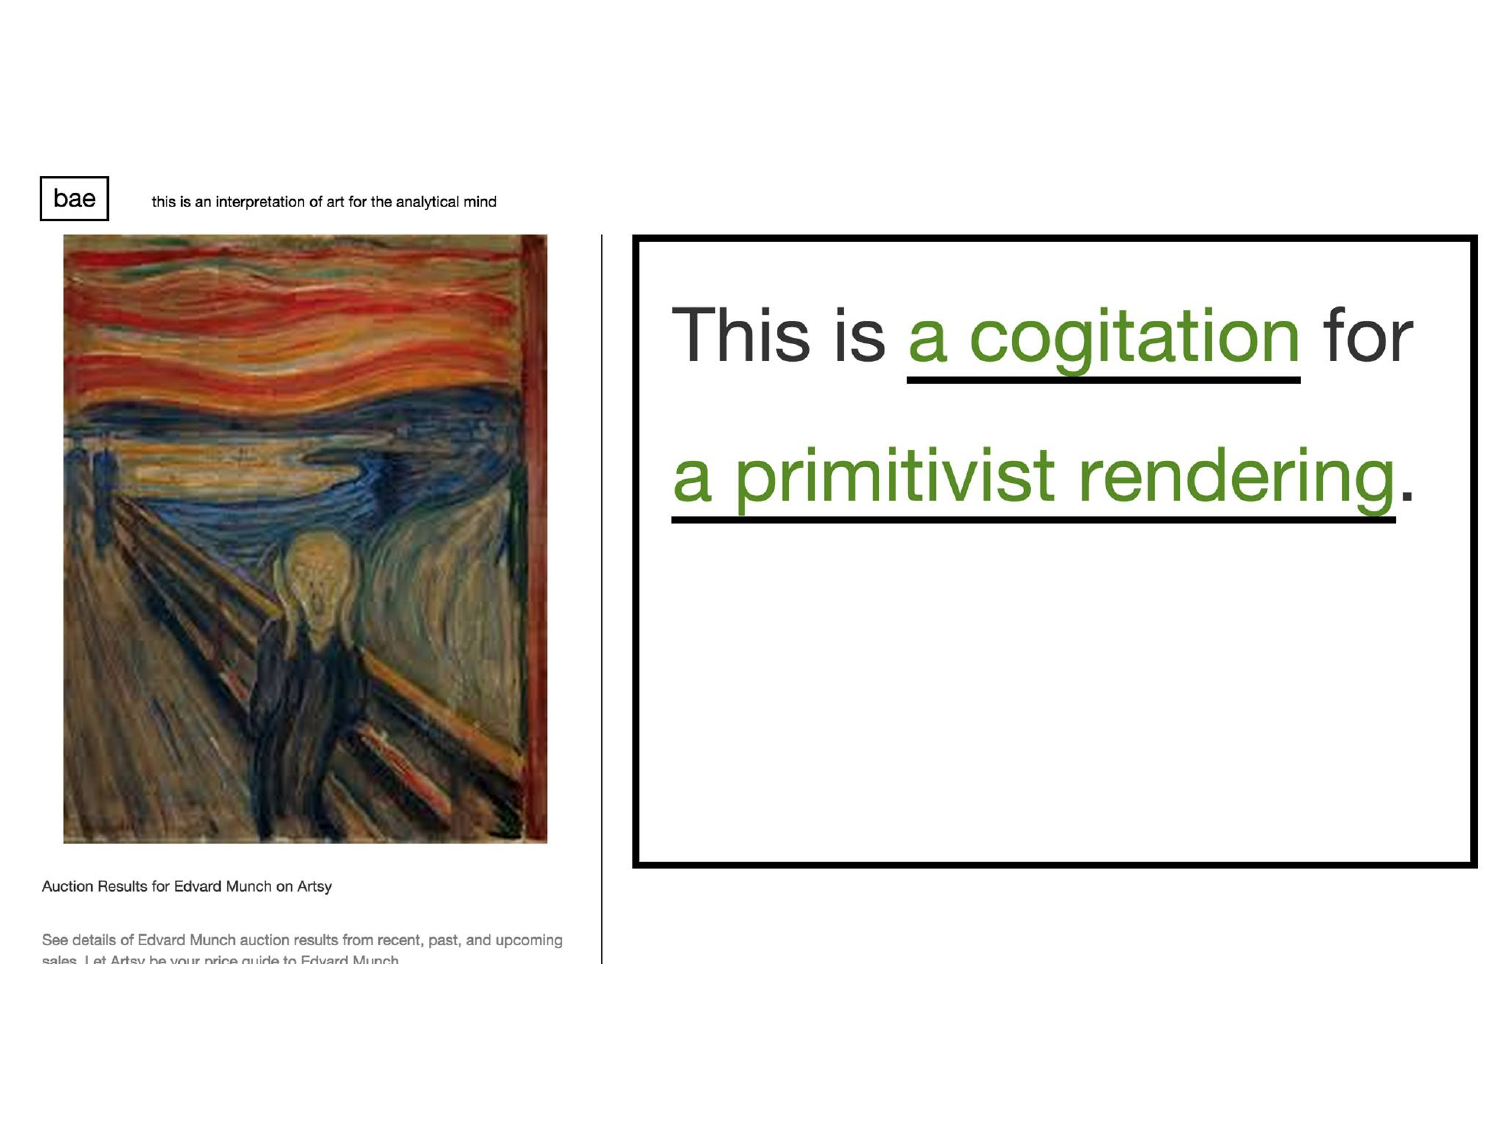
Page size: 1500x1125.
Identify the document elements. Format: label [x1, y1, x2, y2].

picture [0, 160, 1500, 965]
